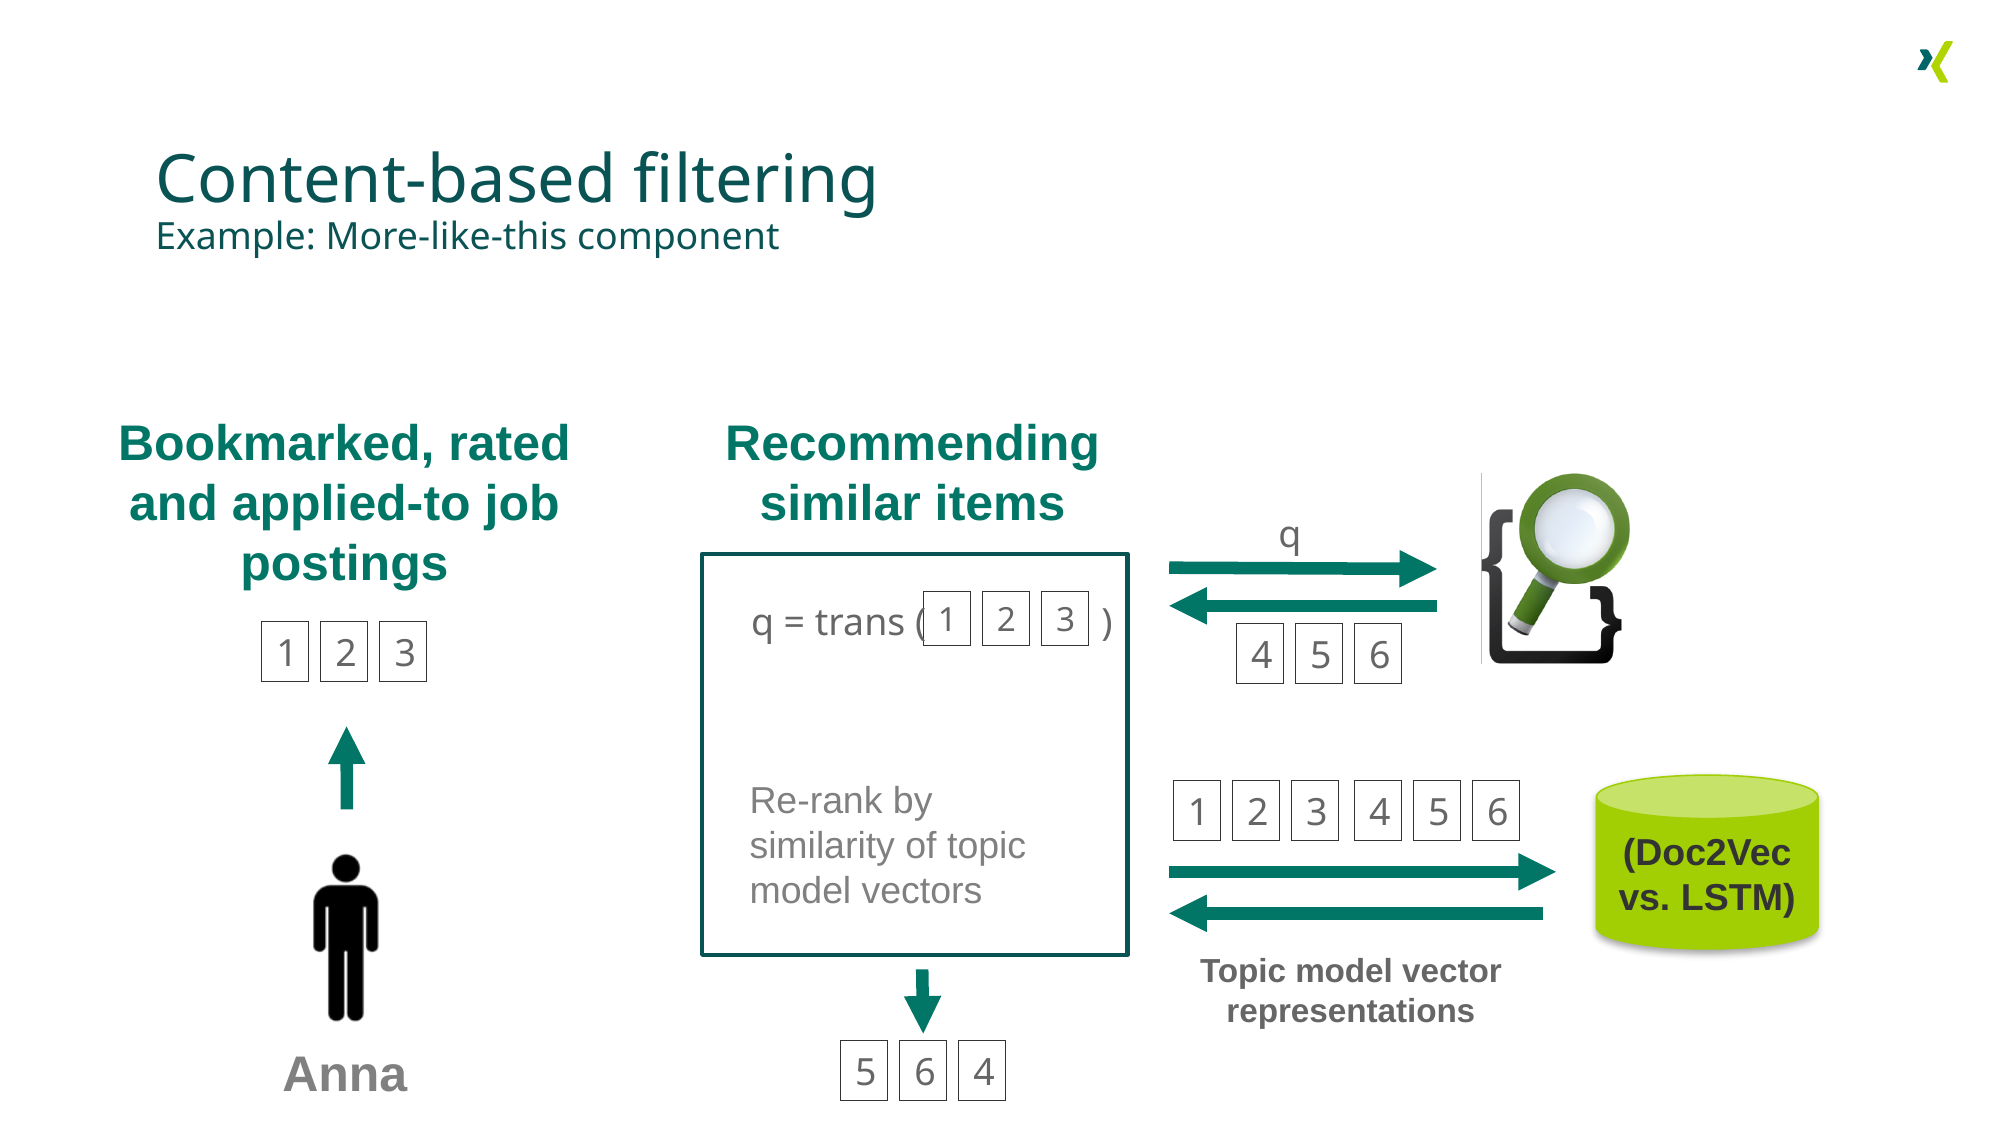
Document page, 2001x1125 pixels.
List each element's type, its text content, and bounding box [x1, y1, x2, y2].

text_box (Doc2Vec vs. LSTM) [1595, 774, 1819, 950]
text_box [1354, 780, 1520, 842]
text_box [1172, 780, 1339, 842]
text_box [840, 1040, 1007, 1102]
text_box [131, 843, 558, 1110]
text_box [922, 590, 1089, 647]
text_box Topic model vector representations [1168, 941, 1535, 1037]
picture [1460, 473, 1652, 665]
text_box q [1263, 502, 1418, 563]
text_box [1235, 623, 1402, 685]
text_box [261, 621, 428, 683]
text_box Bookmarked, rated and applied-to job postings [90, 402, 599, 598]
title Content-based filtering Example: More-like-this component [155, 145, 1845, 309]
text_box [692, 402, 1133, 956]
